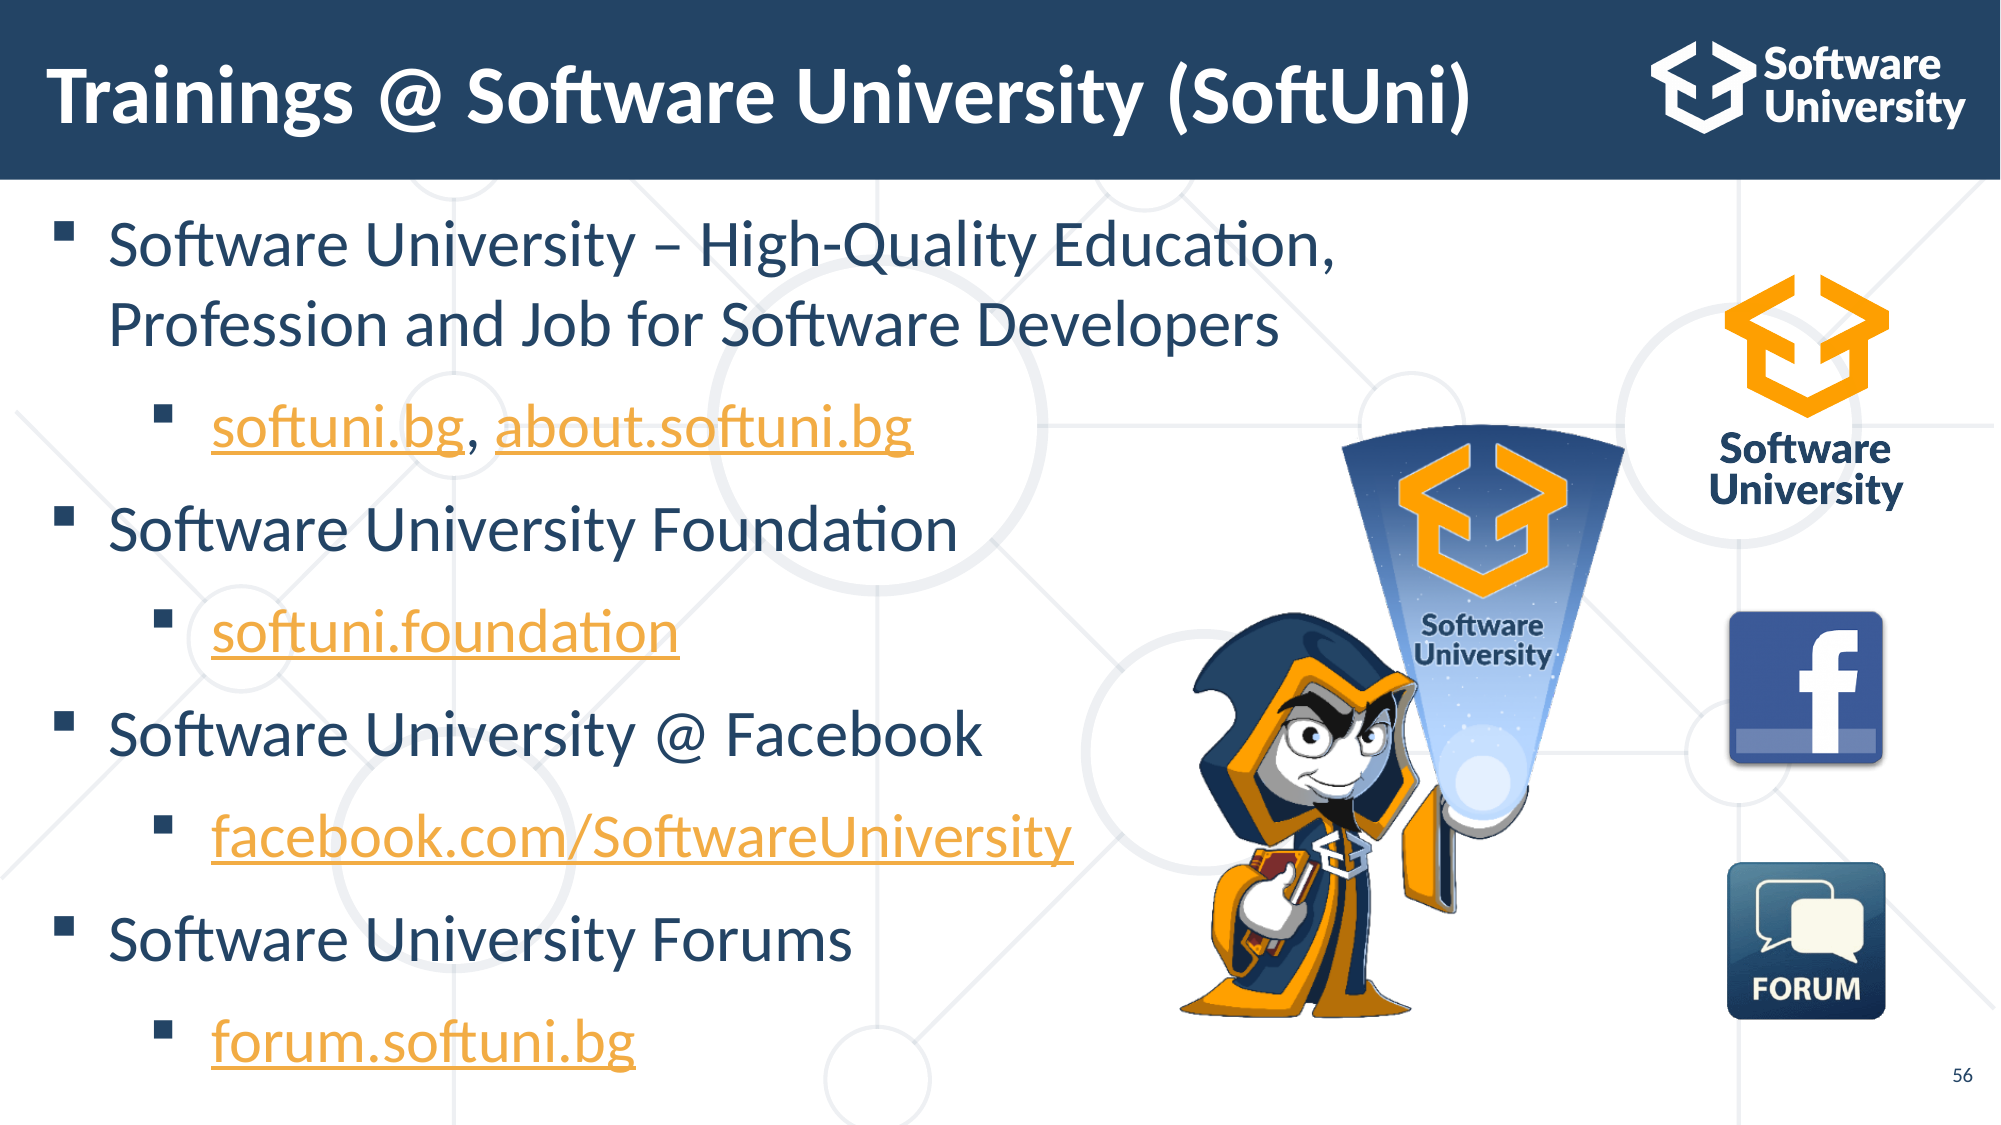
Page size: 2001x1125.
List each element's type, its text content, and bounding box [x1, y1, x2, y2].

picture [1651, 41, 1966, 134]
slide_number 56 [1910, 1067, 1989, 1094]
picture [1726, 861, 1886, 1020]
picture [1458, 423, 1627, 1020]
list Software University – High-Quality Education, Profession and Job for Software Developers softuni.bg, about.softuni.bg Software University Foundation softuni.foundation Software University @ Facebook facebook.com/SoftwareUniversity Software University Forums forum.softuni.bg [31, 193, 1458, 1094]
picture [1723, 605, 1889, 773]
title Trainings @ Software University (SoftUni) [28, 17, 1627, 163]
picture [1708, 274, 1904, 517]
